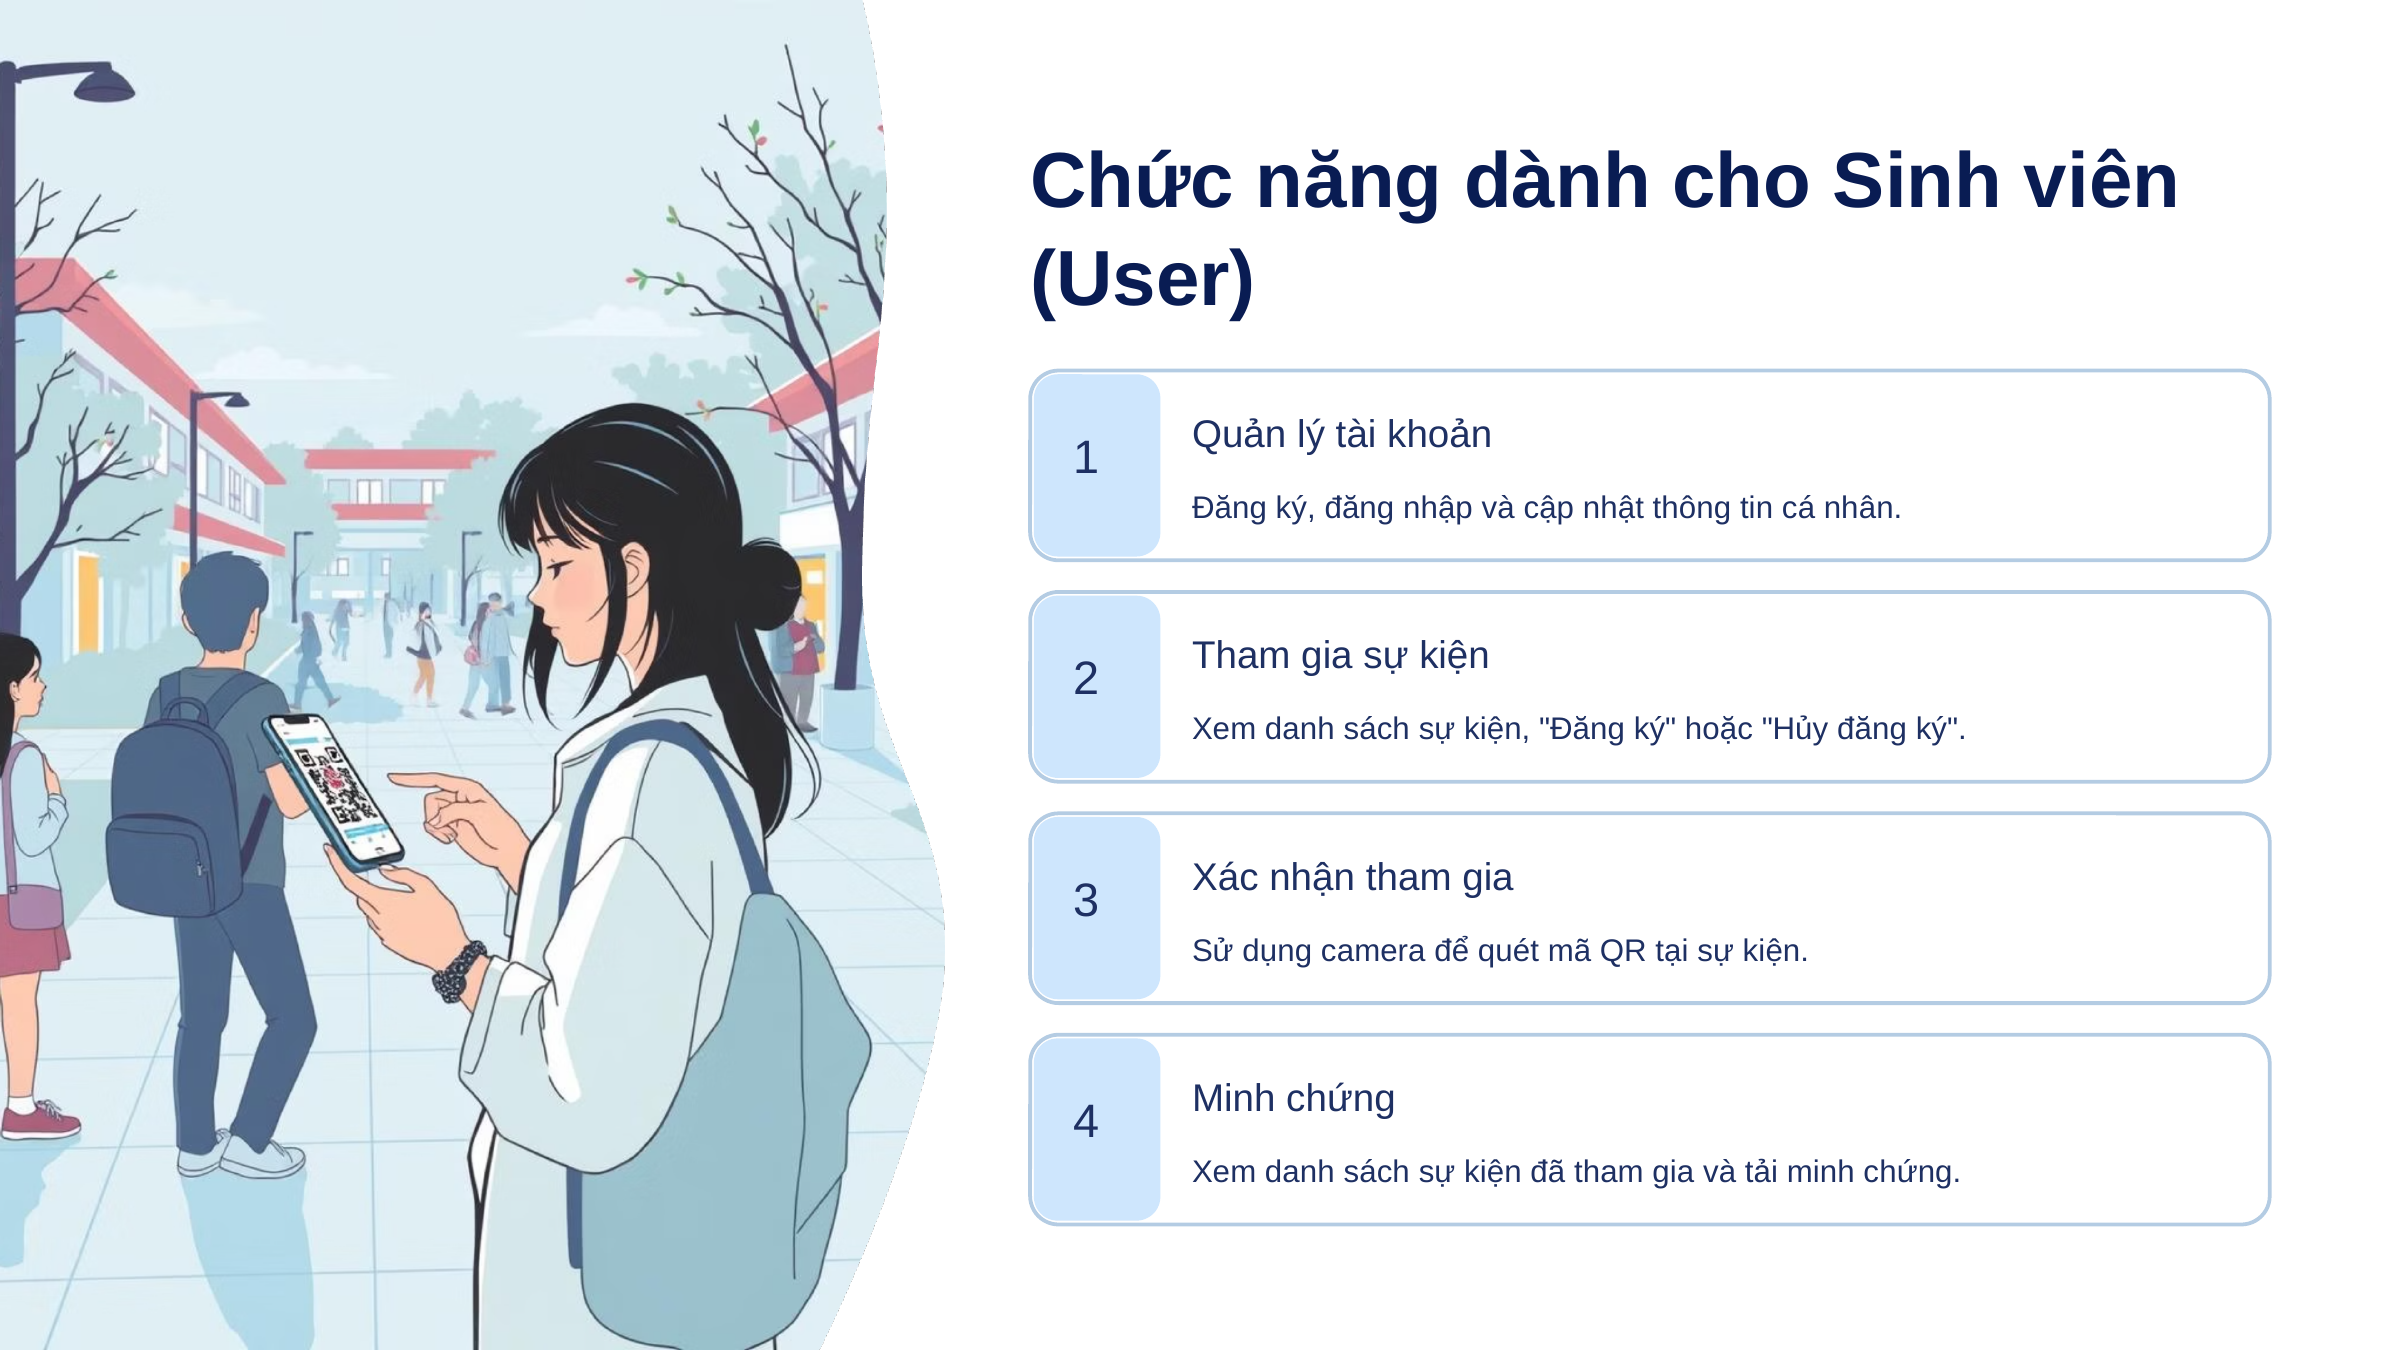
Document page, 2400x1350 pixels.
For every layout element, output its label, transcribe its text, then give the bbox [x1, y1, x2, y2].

text_box Quản lý tài khoản [1192, 405, 1588, 456]
text_box 1 [1073, 435, 1121, 496]
text_box Xem danh sách sự kiện đã tham gia và tải minh chứng. [1192, 1138, 2235, 1190]
text_box Đăng ký, đăng nhập và cập nhật thông tin cá nhân. [1192, 474, 2235, 525]
text_box Sử dụng camera để quét mã QR tại sự kiện. [1192, 917, 2235, 968]
text_box Chức năng dành cho Sinh viên (User) [1030, 125, 2270, 324]
text_box [1033, 595, 1161, 778]
text_box Xác nhận tham gia [1192, 848, 1588, 899]
text_box [1033, 1038, 1161, 1221]
text_box [1030, 1034, 2270, 1225]
text_box [1033, 374, 1161, 557]
text_box [1030, 813, 2270, 1004]
text_box Xem danh sách sự kiện, "Đăng ký" hoặc "Hủy đăng ký". [1192, 695, 2235, 747]
picture [0, 0, 945, 1350]
text_box 4 [1073, 1099, 1121, 1160]
text_box [1033, 816, 1161, 1000]
text_box [1030, 591, 2270, 782]
text_box Tham gia sự kiện [1192, 627, 1588, 677]
text_box 2 [1073, 657, 1121, 717]
text_box Minh chứng [1192, 1070, 1588, 1120]
text_box [1030, 370, 2270, 561]
text_box 3 [1073, 878, 1121, 938]
